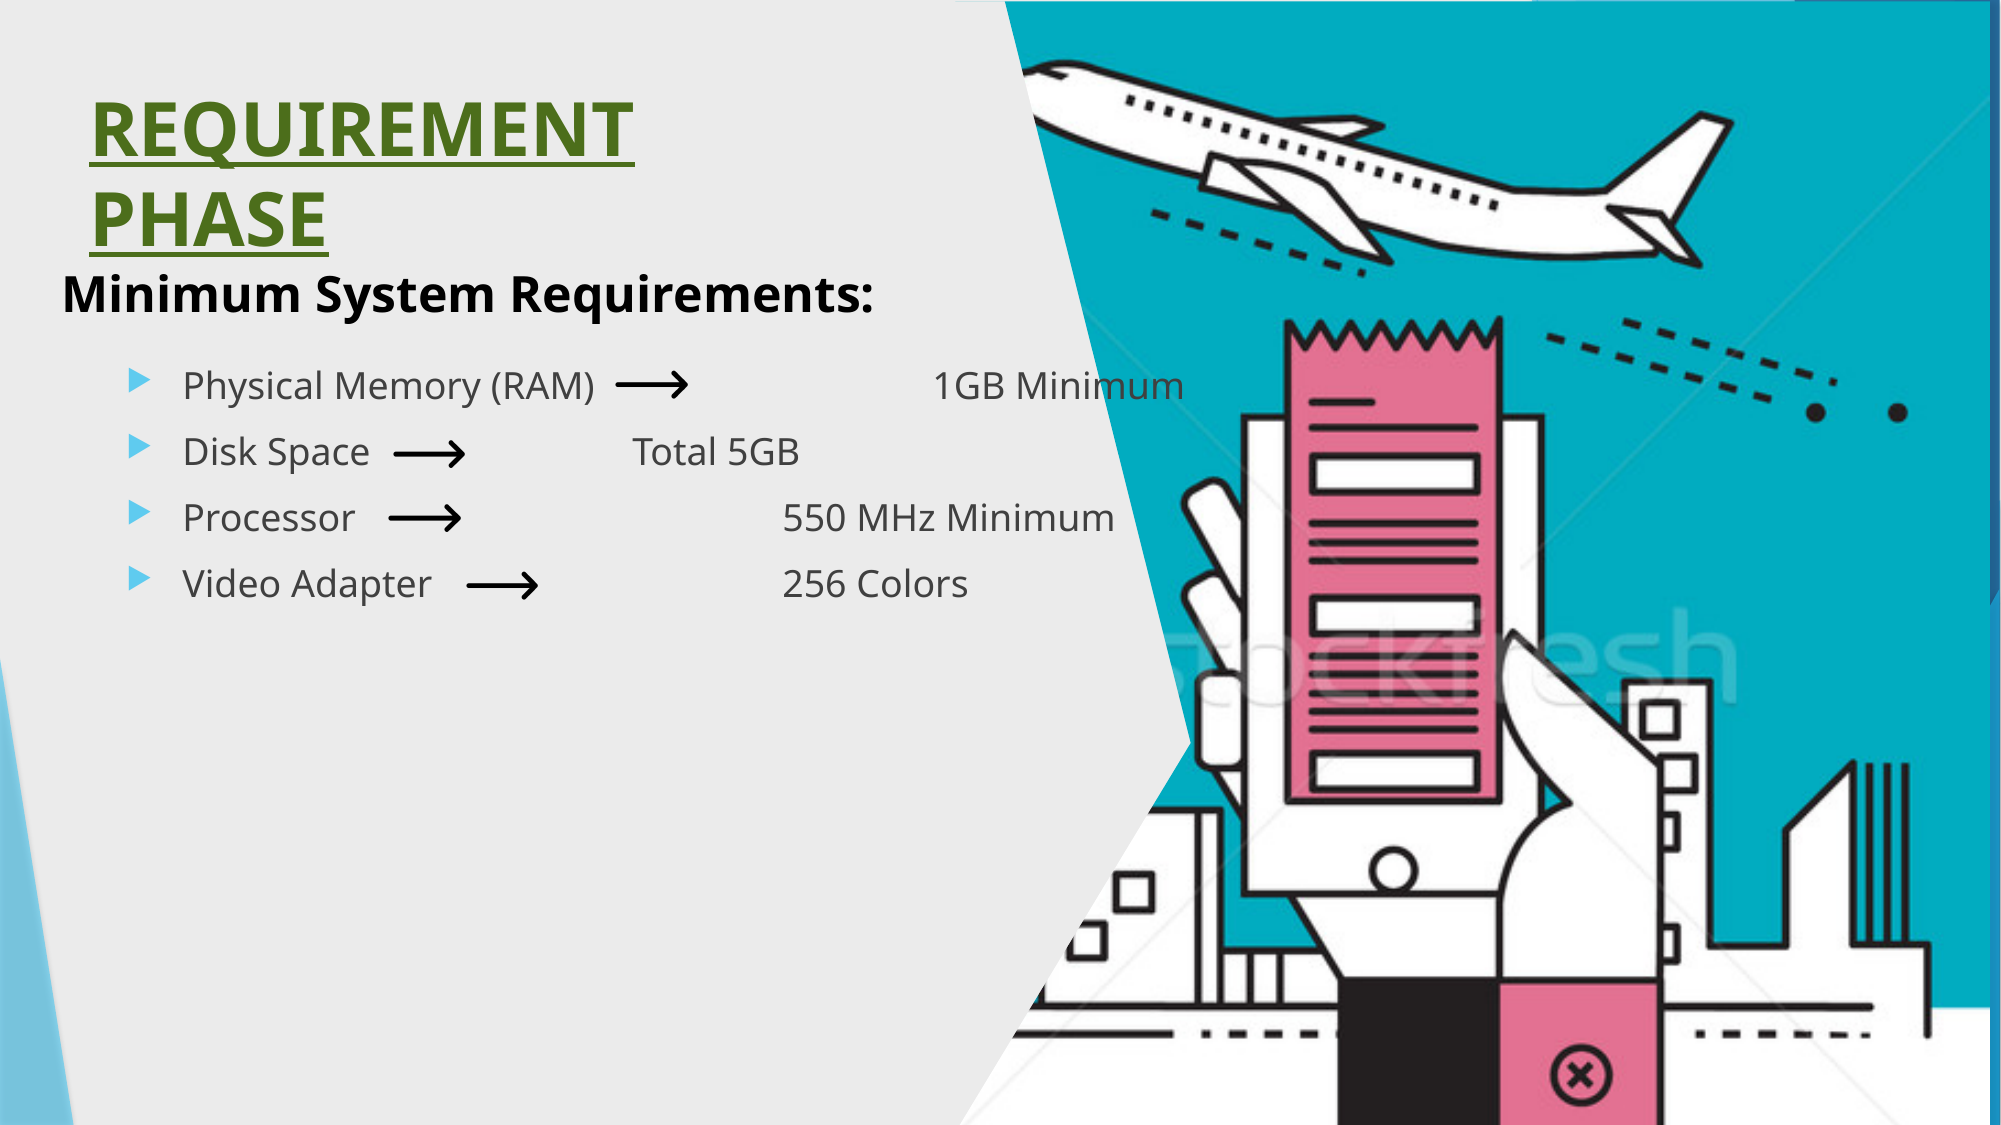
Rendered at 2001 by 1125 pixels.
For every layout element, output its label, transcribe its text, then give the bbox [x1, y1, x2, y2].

picture [612, 345, 691, 424]
title REQUIREMENT PHASE [74, 73, 862, 254]
list Physical Memory (RAM) 1GB Minimum Disk Space Total 5GB Processor 550 MHz Minimum Video Adapter 256 Colors [111, 354, 949, 992]
text_box Minimum System Requirements: [46, 254, 890, 330]
picture [385, 414, 542, 625]
picture [954, 0, 1991, 1125]
